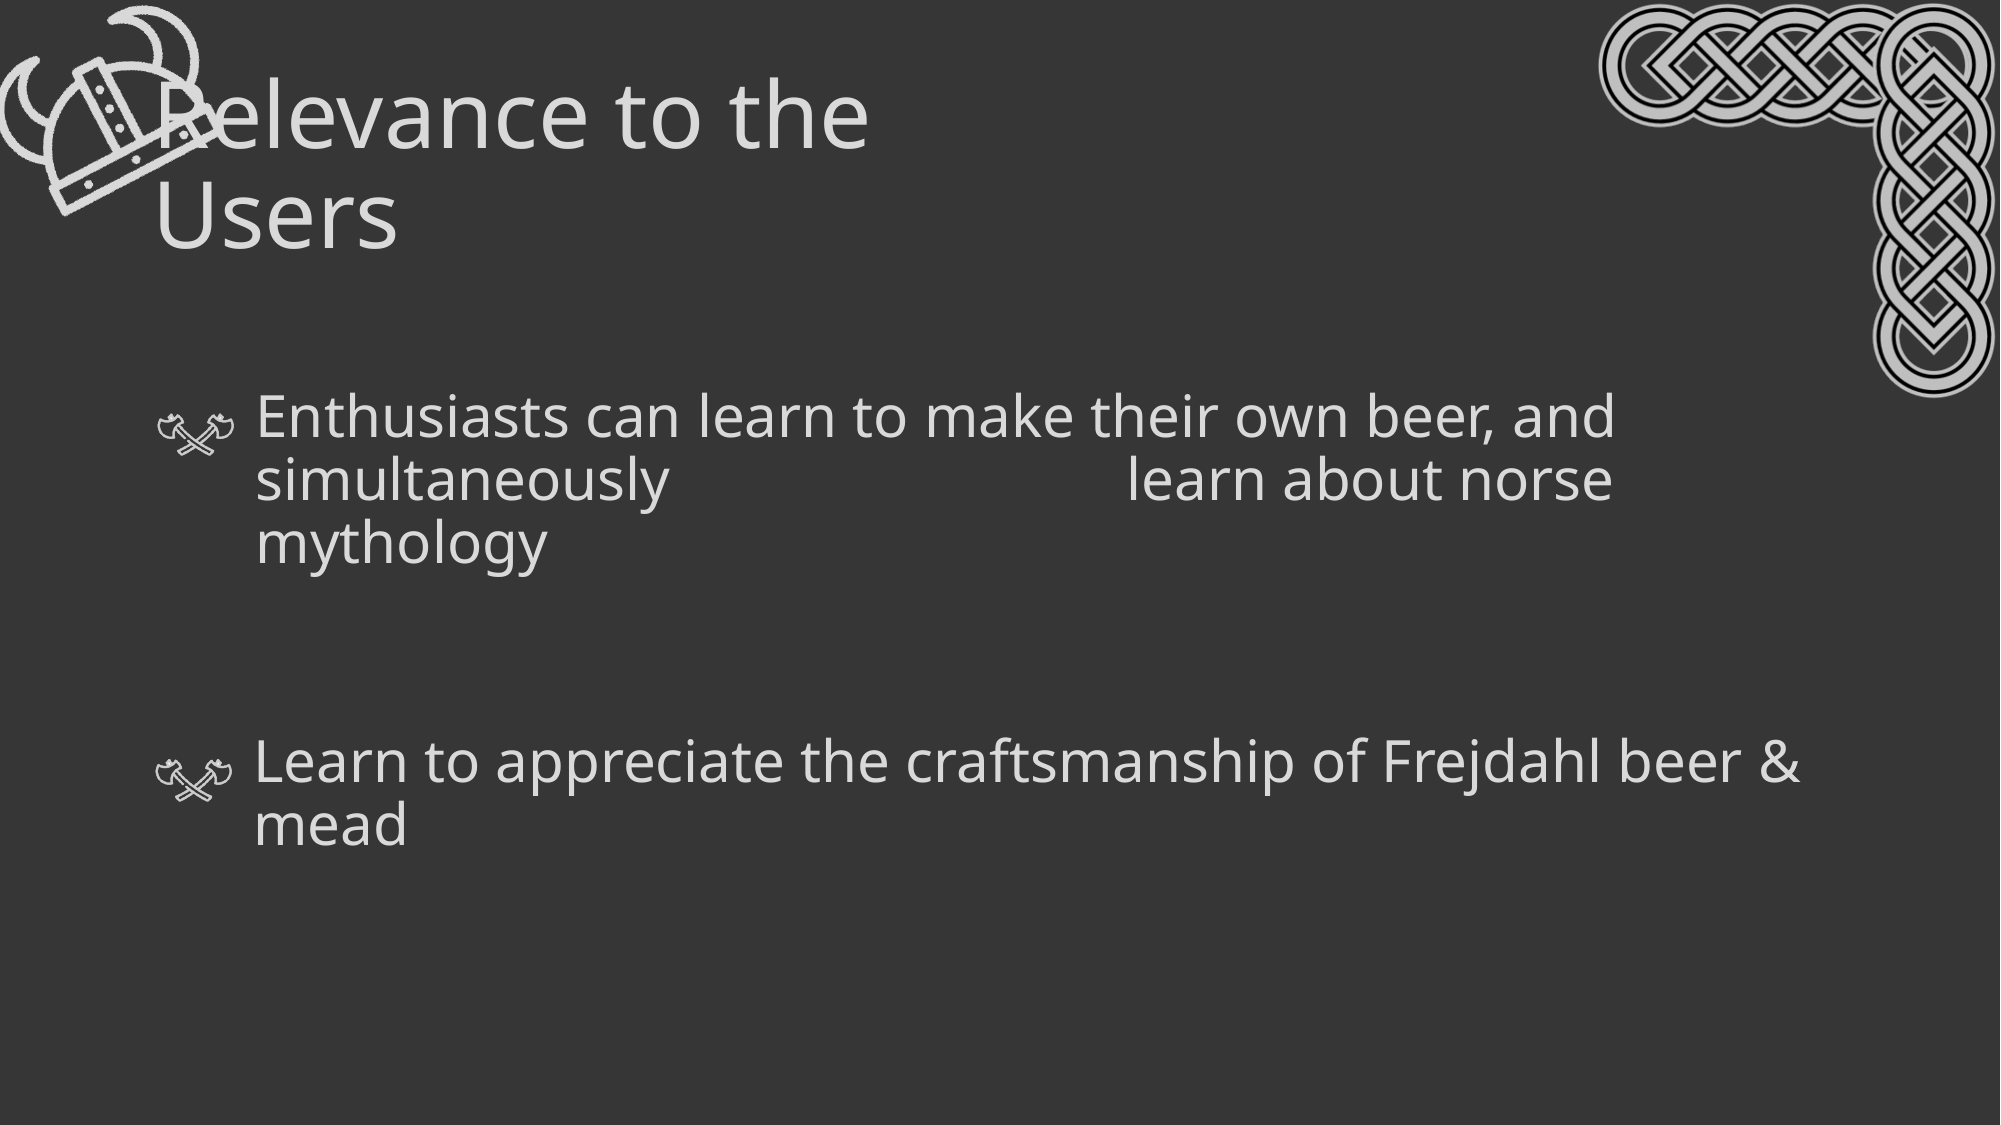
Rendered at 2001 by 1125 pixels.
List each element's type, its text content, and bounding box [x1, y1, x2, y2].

title Relevance to the Users [137, 59, 980, 278]
list Enthusiasts can learn to make their own beer, and simultaneously learn about norse mythology Learn to appreciate the craftsmanship of Frejdahl beer & mead [137, 299, 1863, 1014]
picture [1596, 1, 1998, 402]
picture [152, 719, 235, 802]
picture [0, 0, 233, 231]
picture [154, 374, 237, 456]
